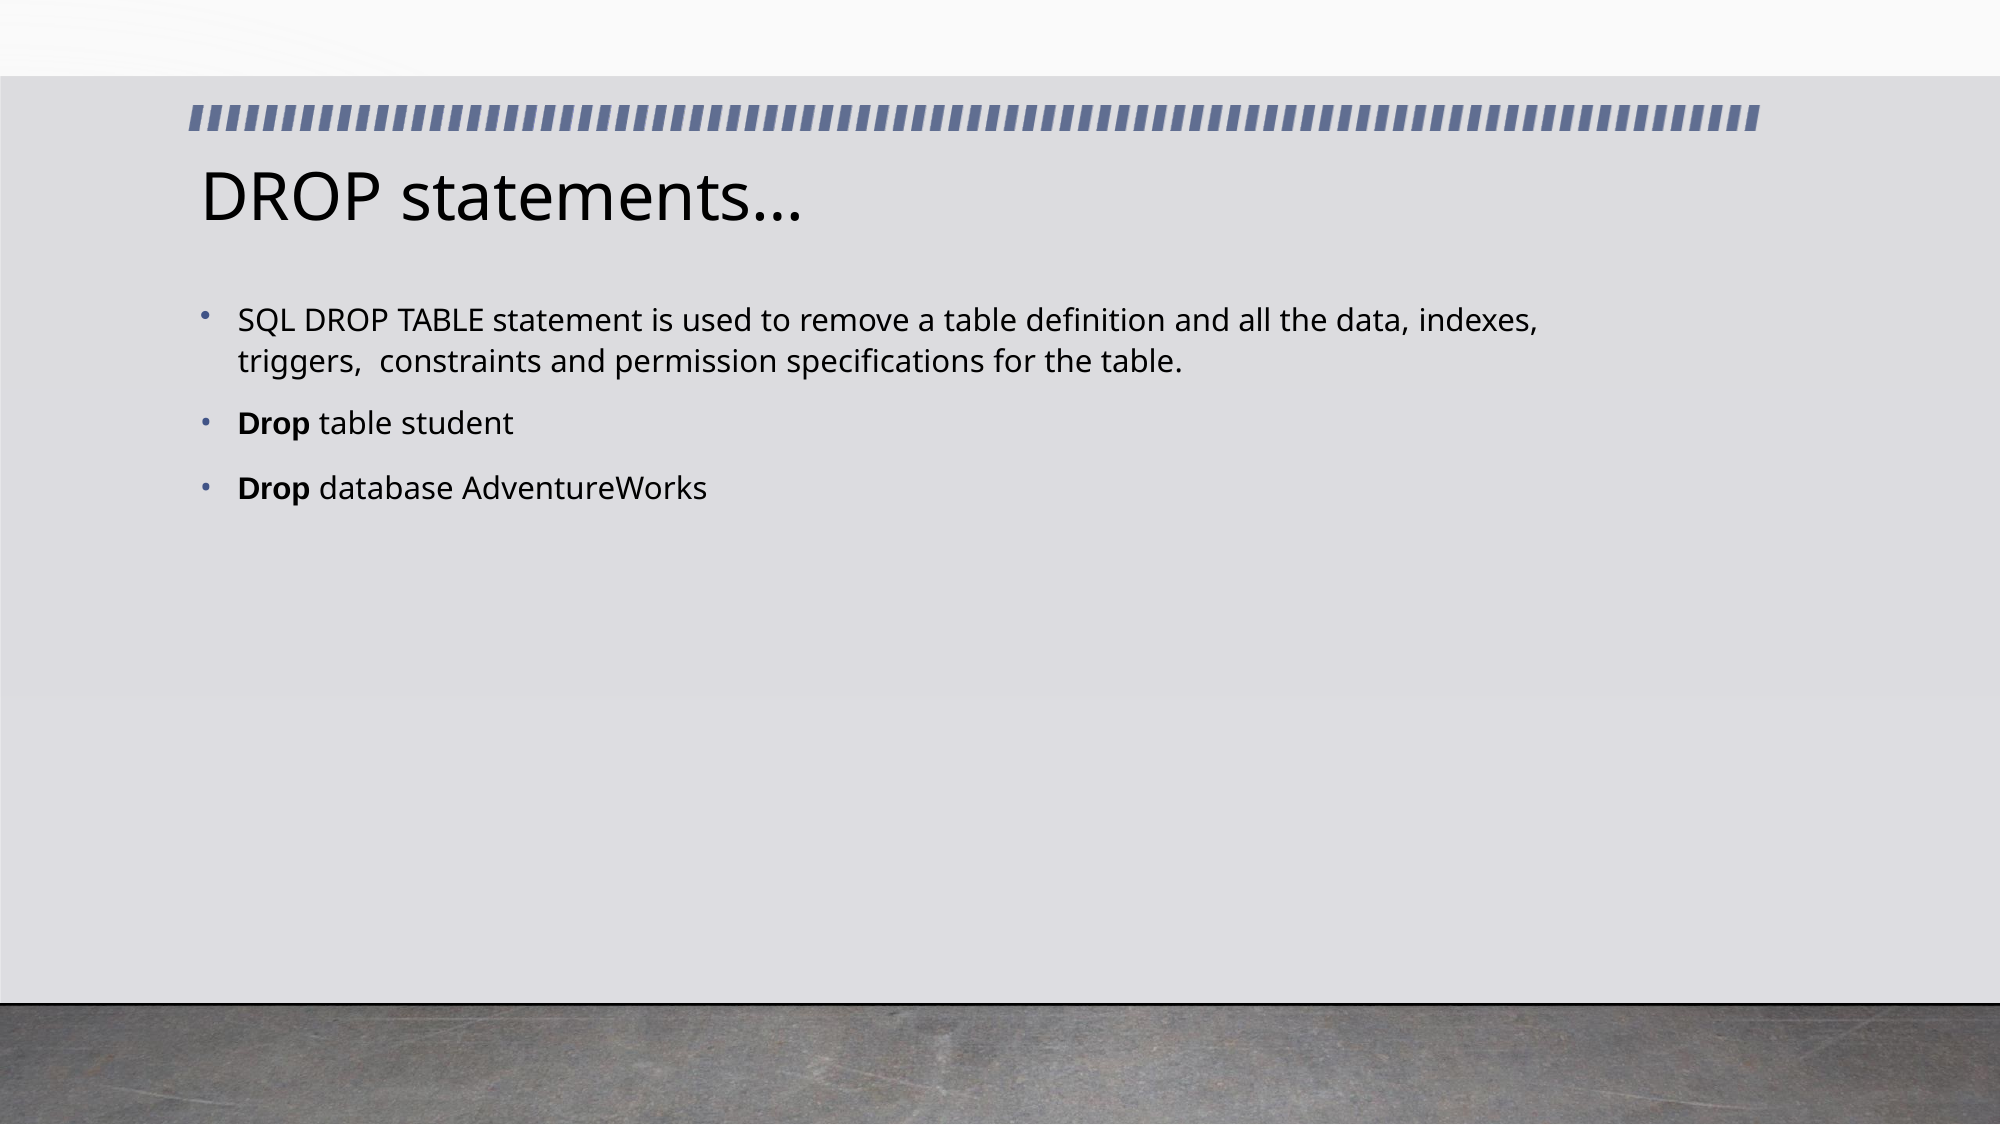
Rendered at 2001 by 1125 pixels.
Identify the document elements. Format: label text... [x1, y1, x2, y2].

picture [0, 1006, 2000, 1125]
text_box SQL DROP TABLE statement is used to remove a table definition and all the data, indexes, triggers, constraints and permission specifications for the table. Drop table student Drop database AdventureWorks [198, 293, 1620, 506]
picture [0, 0, 2000, 1003]
title DROP statements… [198, 151, 806, 342]
